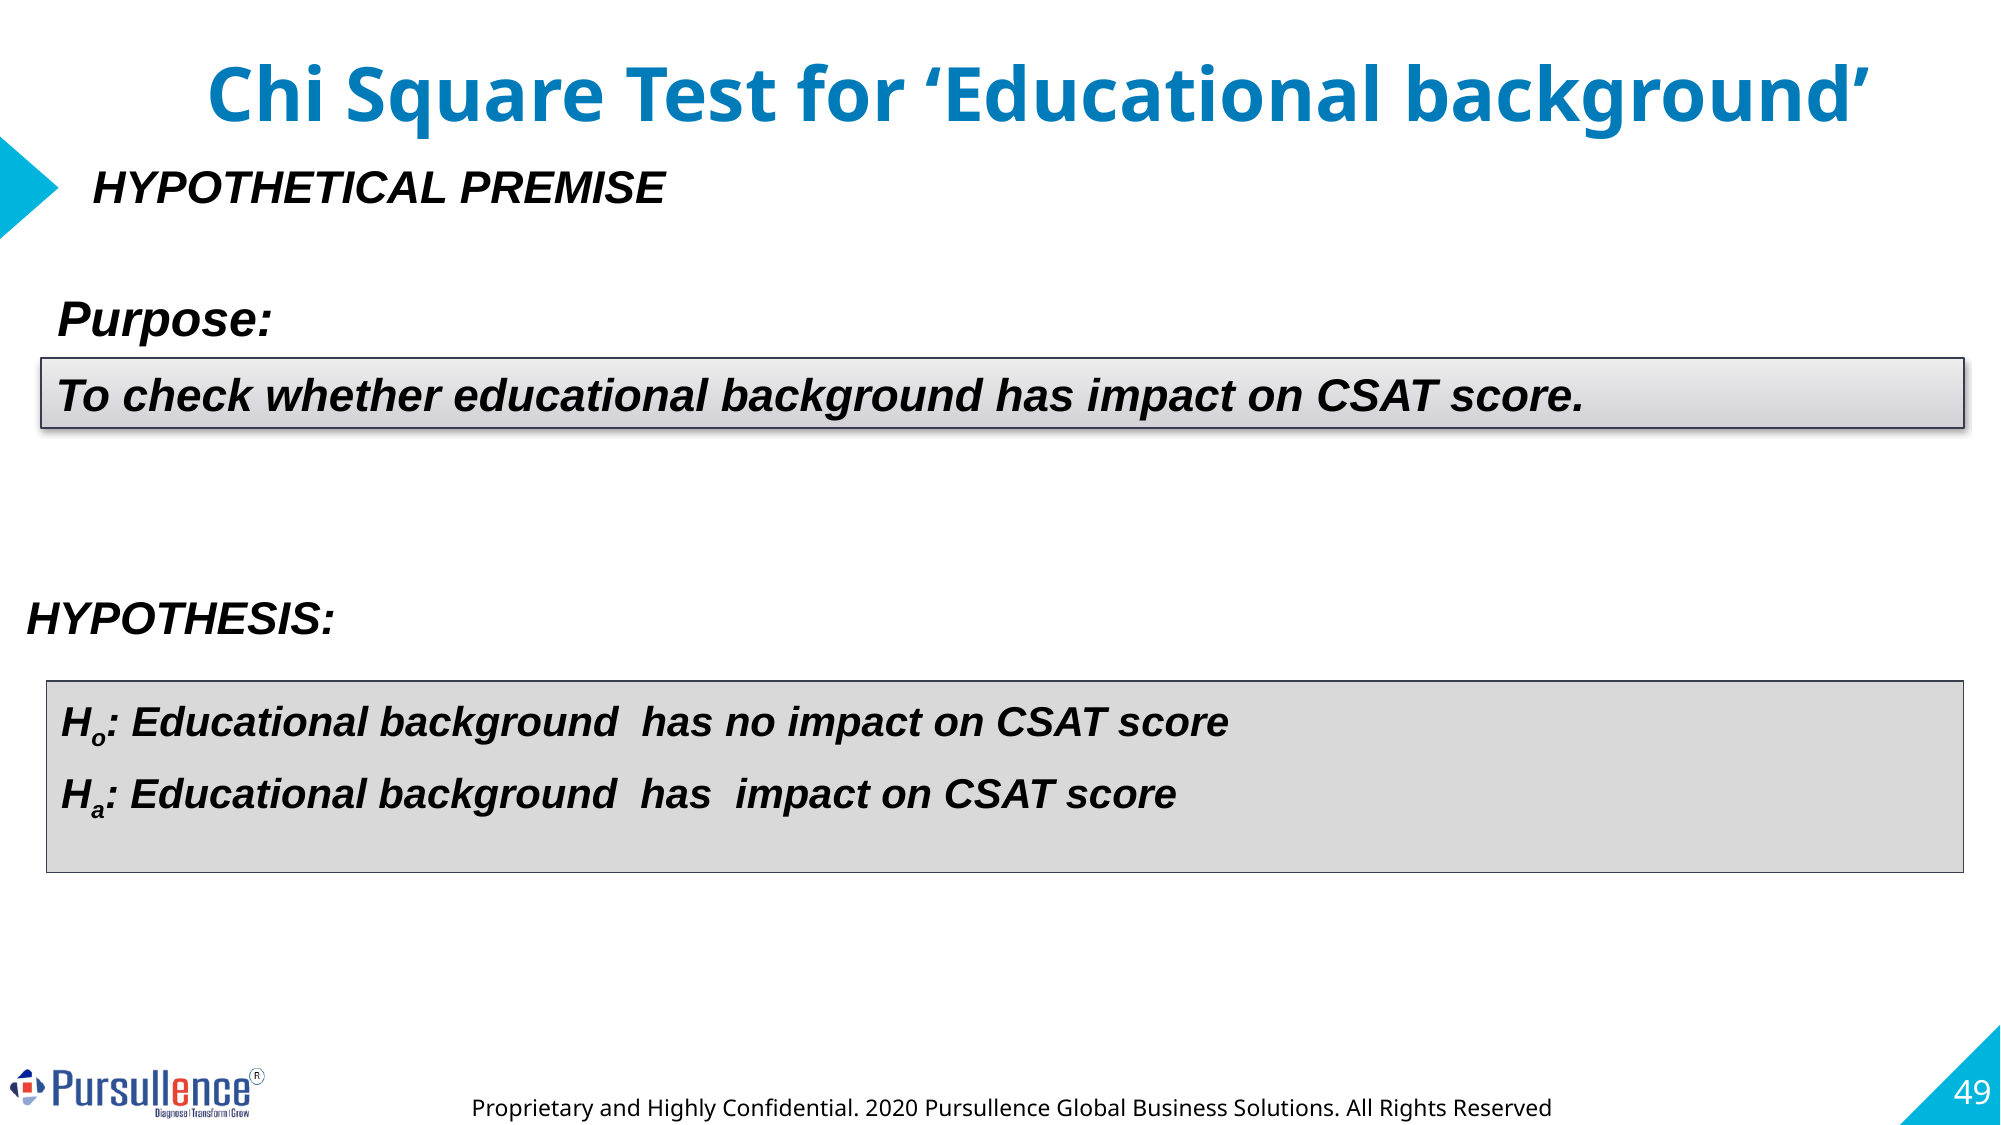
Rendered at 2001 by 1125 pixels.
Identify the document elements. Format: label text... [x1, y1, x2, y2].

text_box HYPOTHESIS: [11, 580, 812, 651]
text_box Proprietary and Highly Confidential. 2020 Pursullence Global Business Solutions. All Rights Reserved [456, 1085, 1734, 1125]
text_box Chi Square Test for ‘Educational background’ [103, 28, 1974, 109]
text_box Purpose: [42, 278, 289, 354]
text_box [46, 680, 1964, 873]
text_box HYPOTHETICAL PREMISE [78, 150, 878, 221]
slide_number 49 [1891, 1014, 1992, 1117]
text_box Ho: Educational background has no impact on CSAT score Ha: Educational background has impact on CSAT score [46, 684, 1855, 831]
picture [0, 1061, 265, 1122]
text_box To check whether educational background has impact on CSAT score. [40, 357, 1965, 429]
